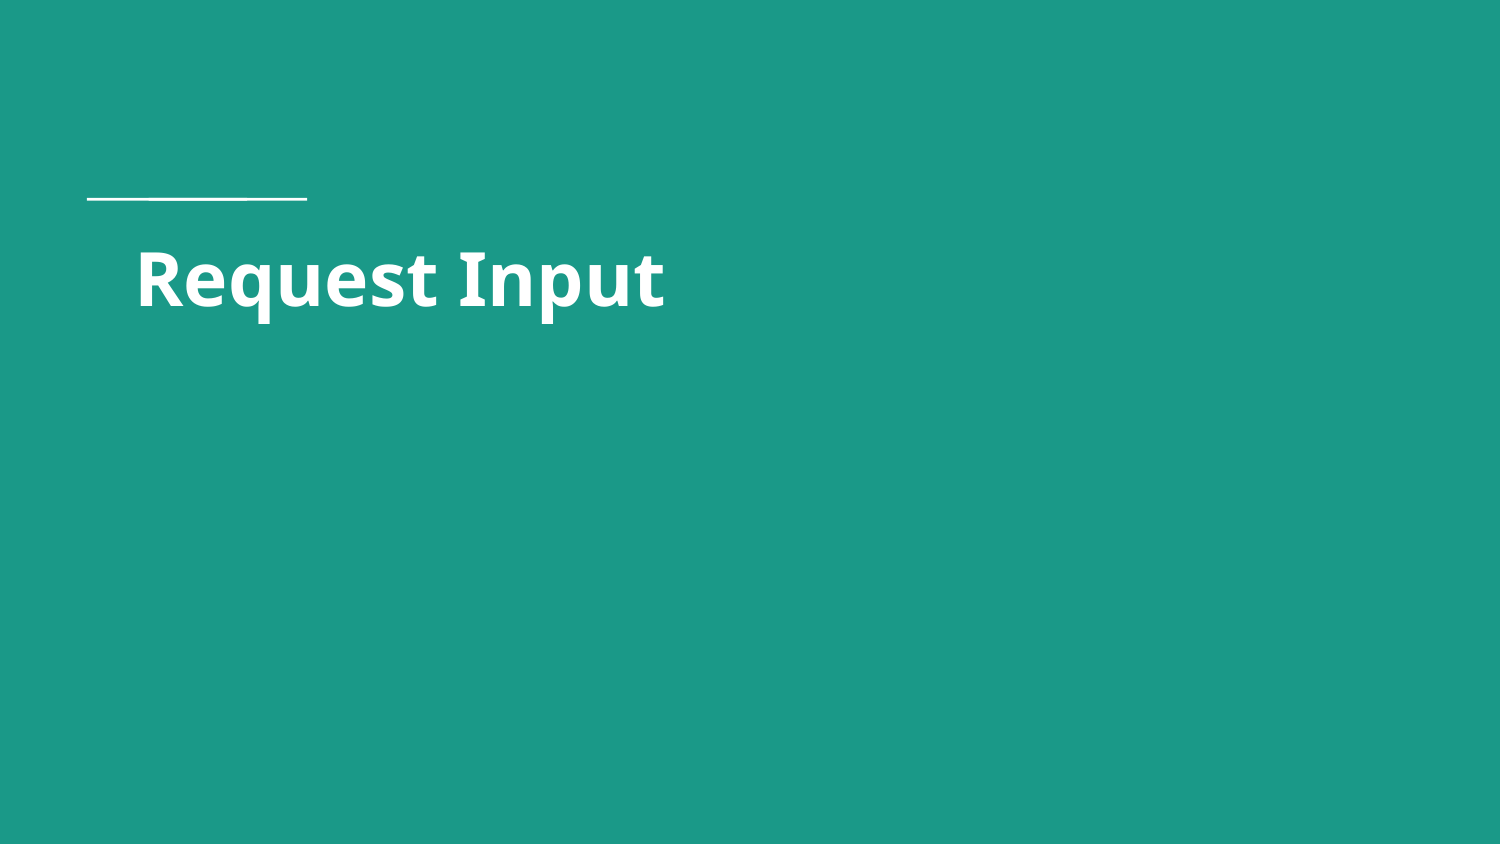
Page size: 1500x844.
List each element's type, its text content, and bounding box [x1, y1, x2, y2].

title Request Input [119, 216, 1381, 466]
